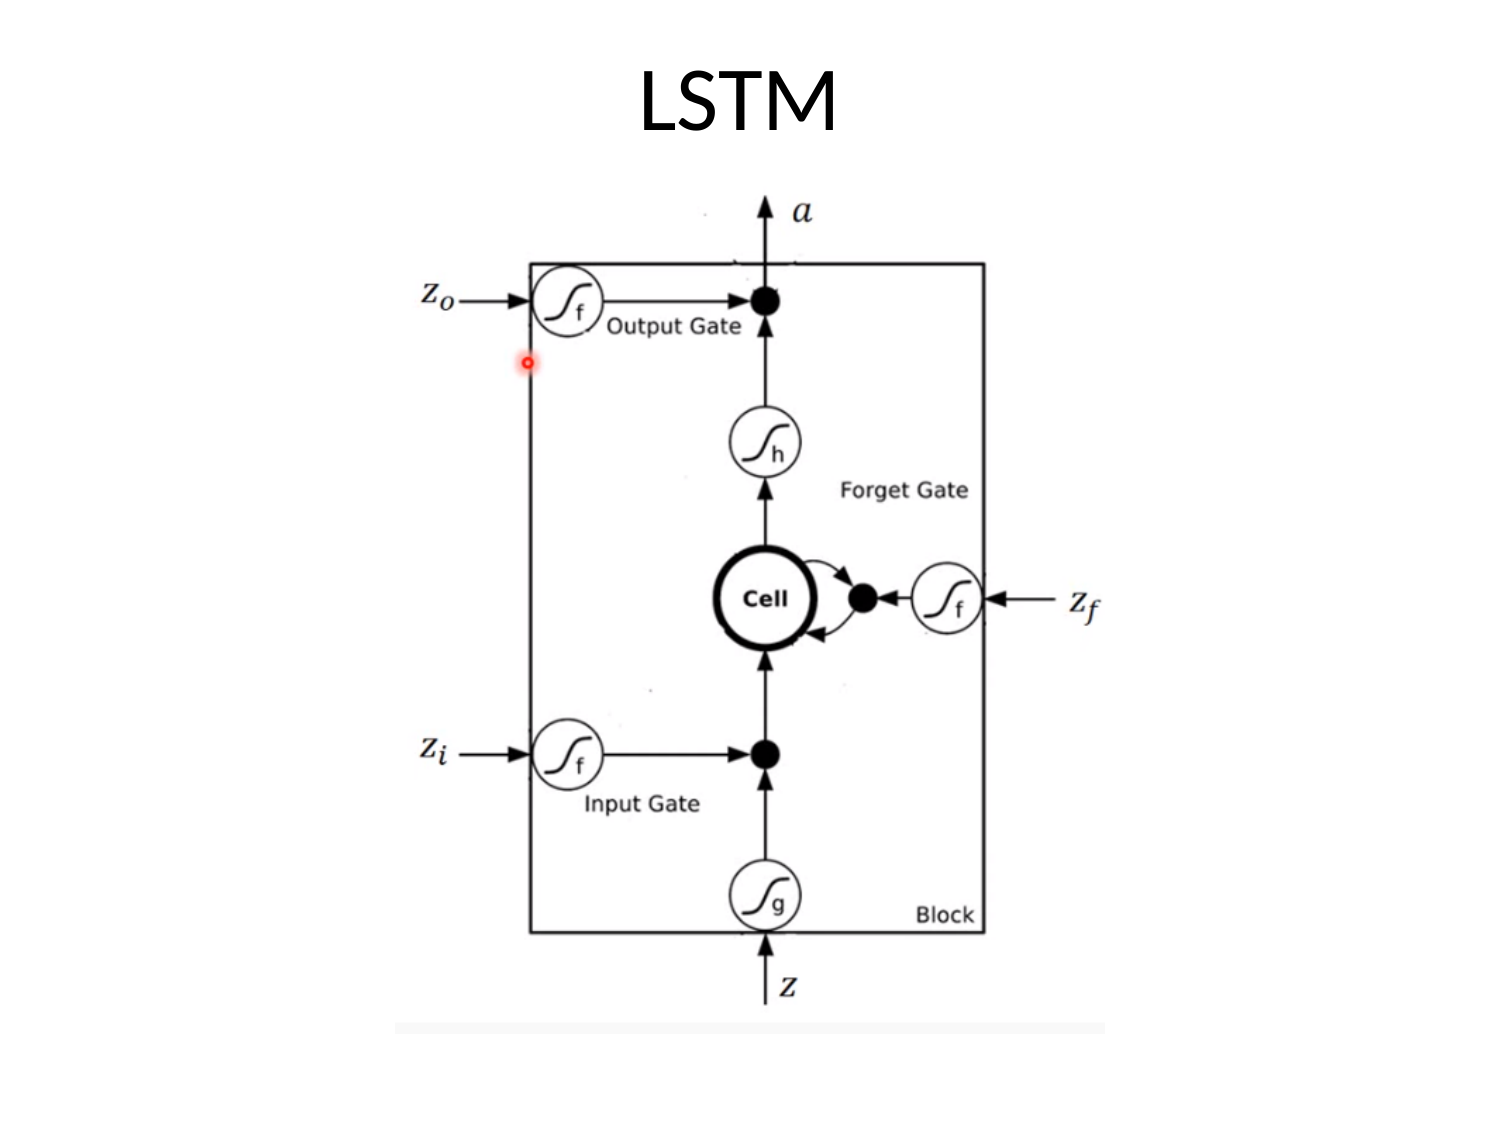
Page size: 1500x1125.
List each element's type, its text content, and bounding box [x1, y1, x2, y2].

picture [395, 184, 1105, 1034]
title LSTM [64, 0, 1415, 188]
